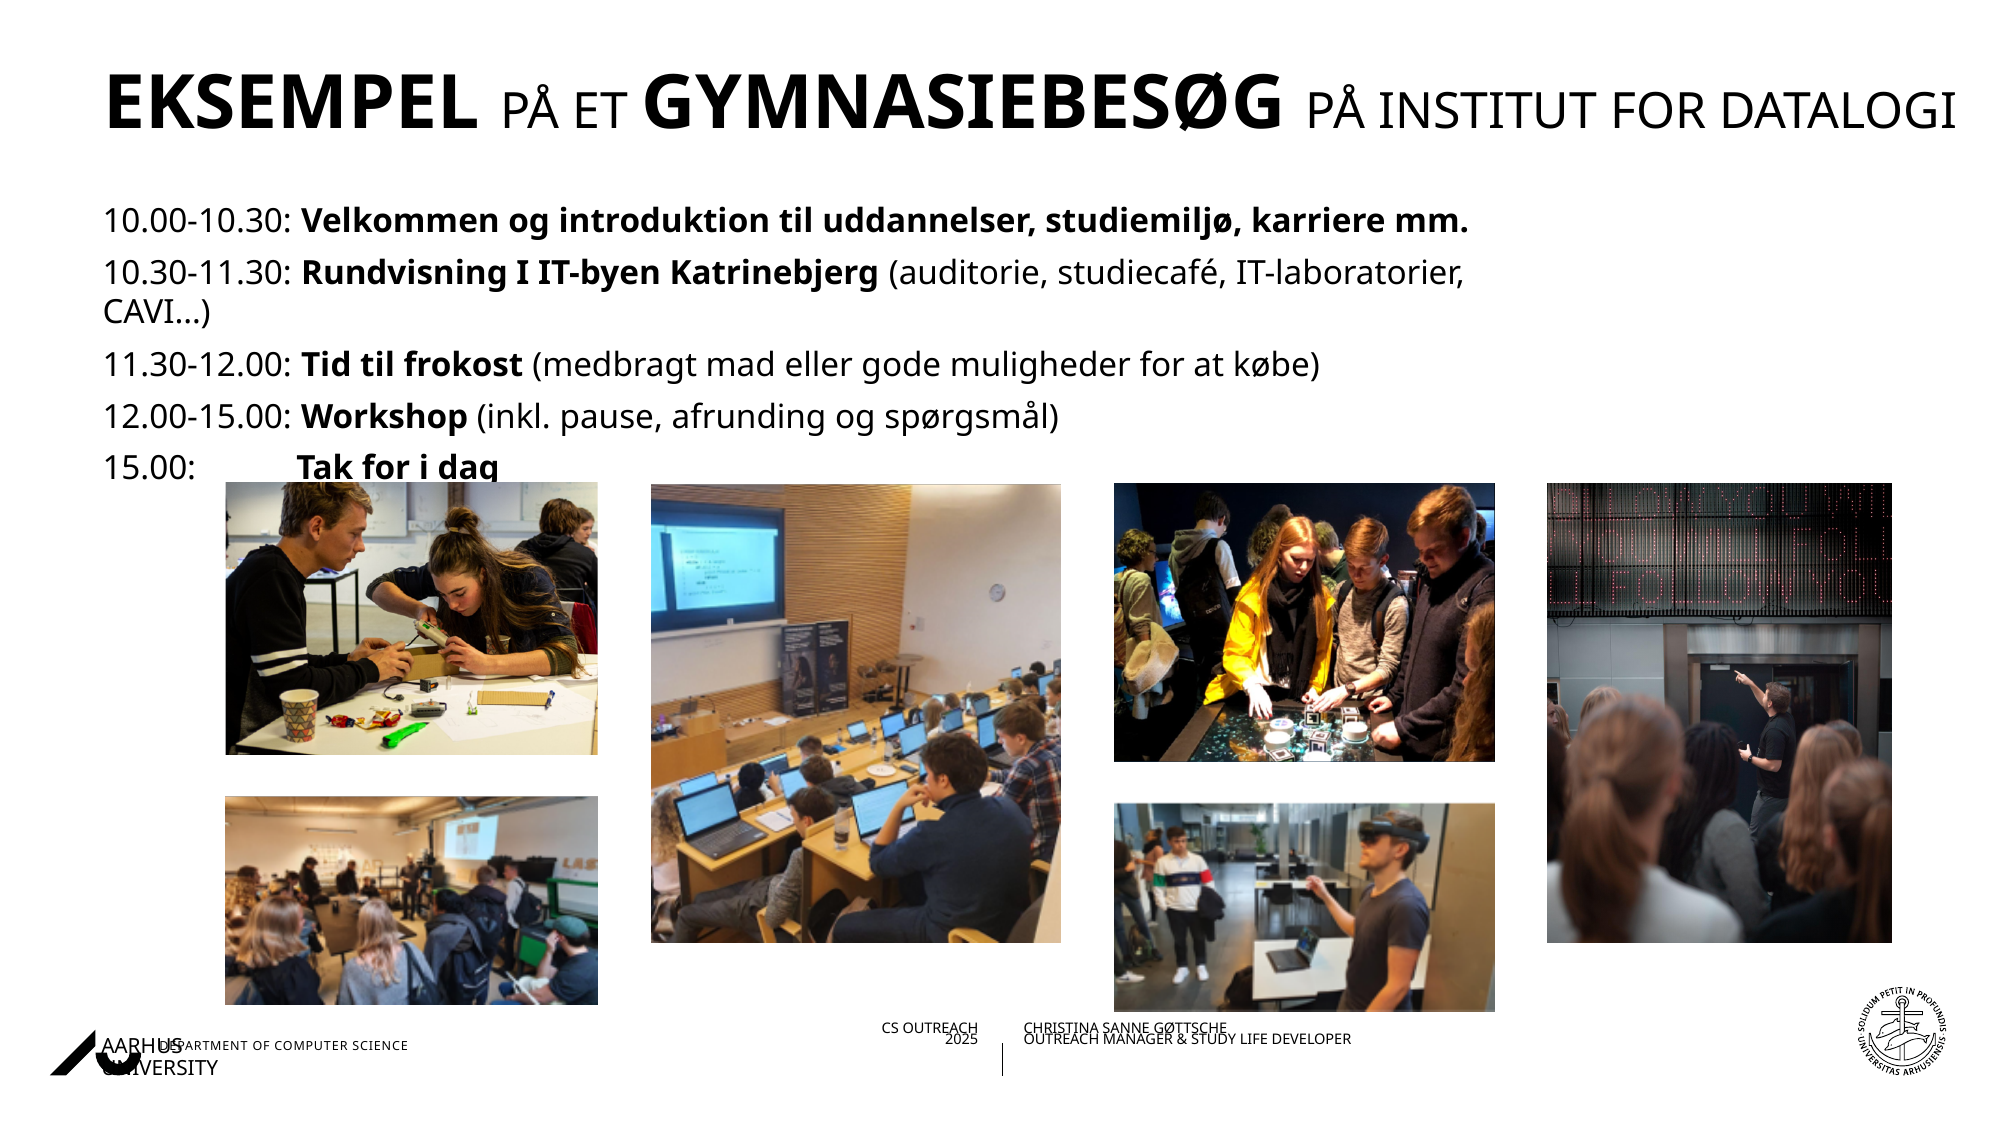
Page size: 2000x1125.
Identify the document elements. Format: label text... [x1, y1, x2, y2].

picture [1113, 483, 1495, 762]
picture [1547, 483, 1892, 943]
picture [1113, 802, 1495, 1012]
picture [650, 483, 1061, 944]
title Eksempel på et gymnasiebesøg på Institut for Datalogi [102, 20, 1999, 145]
picture [225, 482, 598, 755]
list 10.00-10.30: Velkommen og introduktion til uddannelser, studiemiljø, karriere mm. 10.30-11.30: Rundvisning I IT-byen Katrinebjerg (auditorie, studiecafé, IT-laboratorier, CAVI…) 11.30-12.00: Tid til frokost (medbragt mad eller gode muligheder for at købe) 12.00-15.00: Workshop (inkl. pause, afrunding og spørgsmål) 15.00: Tak for i dag [102, 200, 1508, 524]
picture [225, 795, 598, 1005]
